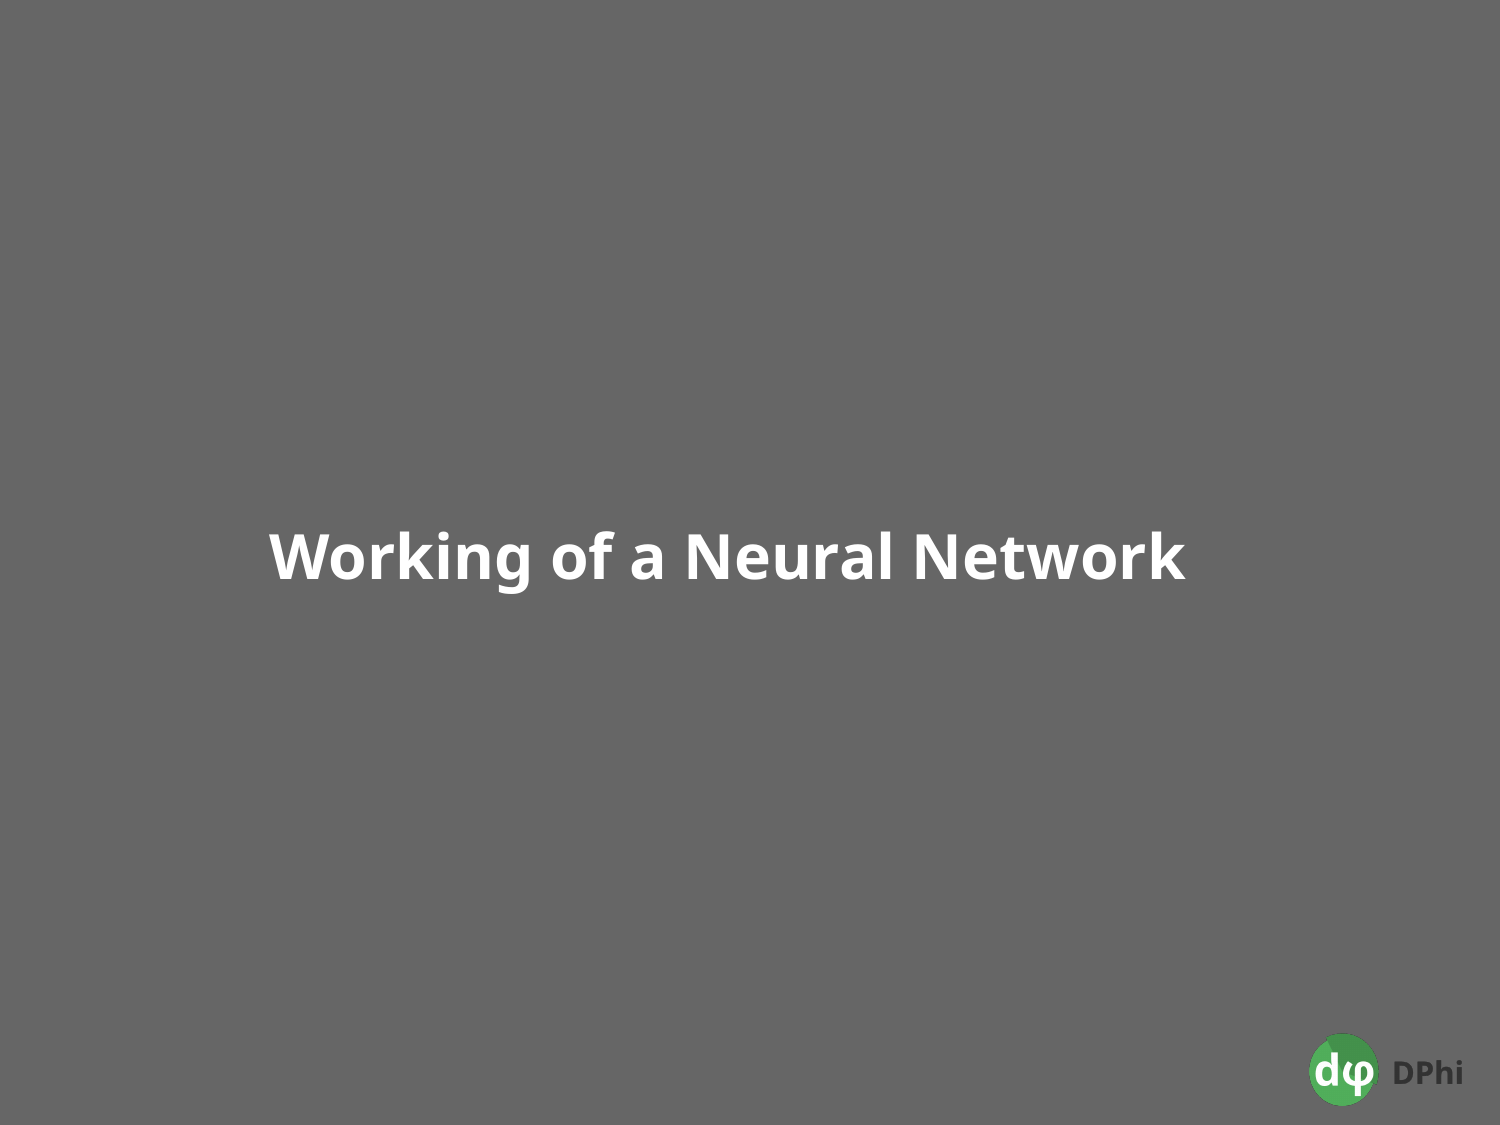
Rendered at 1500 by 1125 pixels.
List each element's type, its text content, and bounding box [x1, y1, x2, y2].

text_box Working of a Neural Network [106, 502, 1366, 600]
picture [1309, 1020, 1480, 1106]
